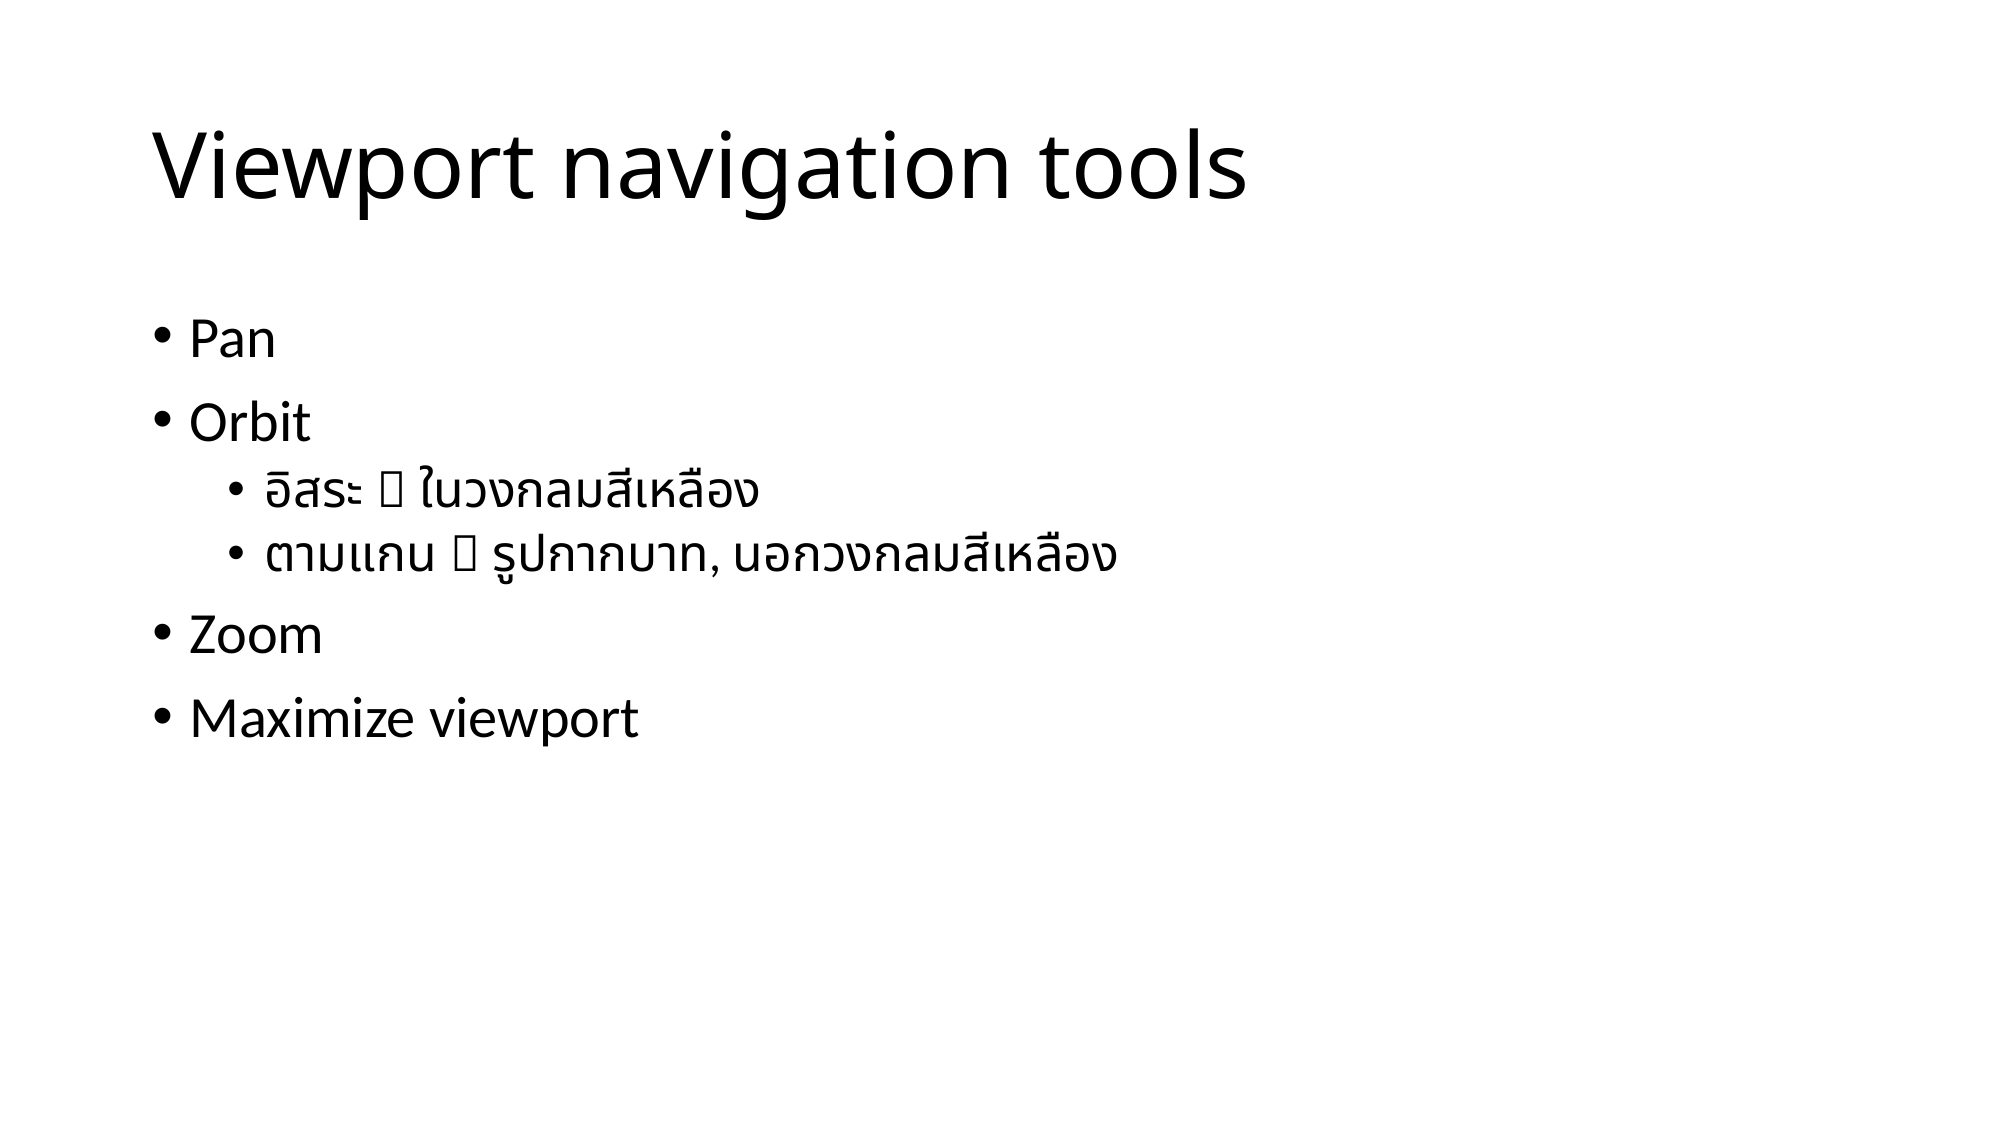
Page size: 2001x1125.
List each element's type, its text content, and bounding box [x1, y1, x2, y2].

title Viewport navigation tools [137, 59, 1863, 278]
list Pan Orbit อิสระ  ในวงกลมสีเหลือง ตามแกน  รูปกากบาท, นอกวงกลมสีเหลือง Zoom Maximize viewport [137, 299, 1863, 1014]
